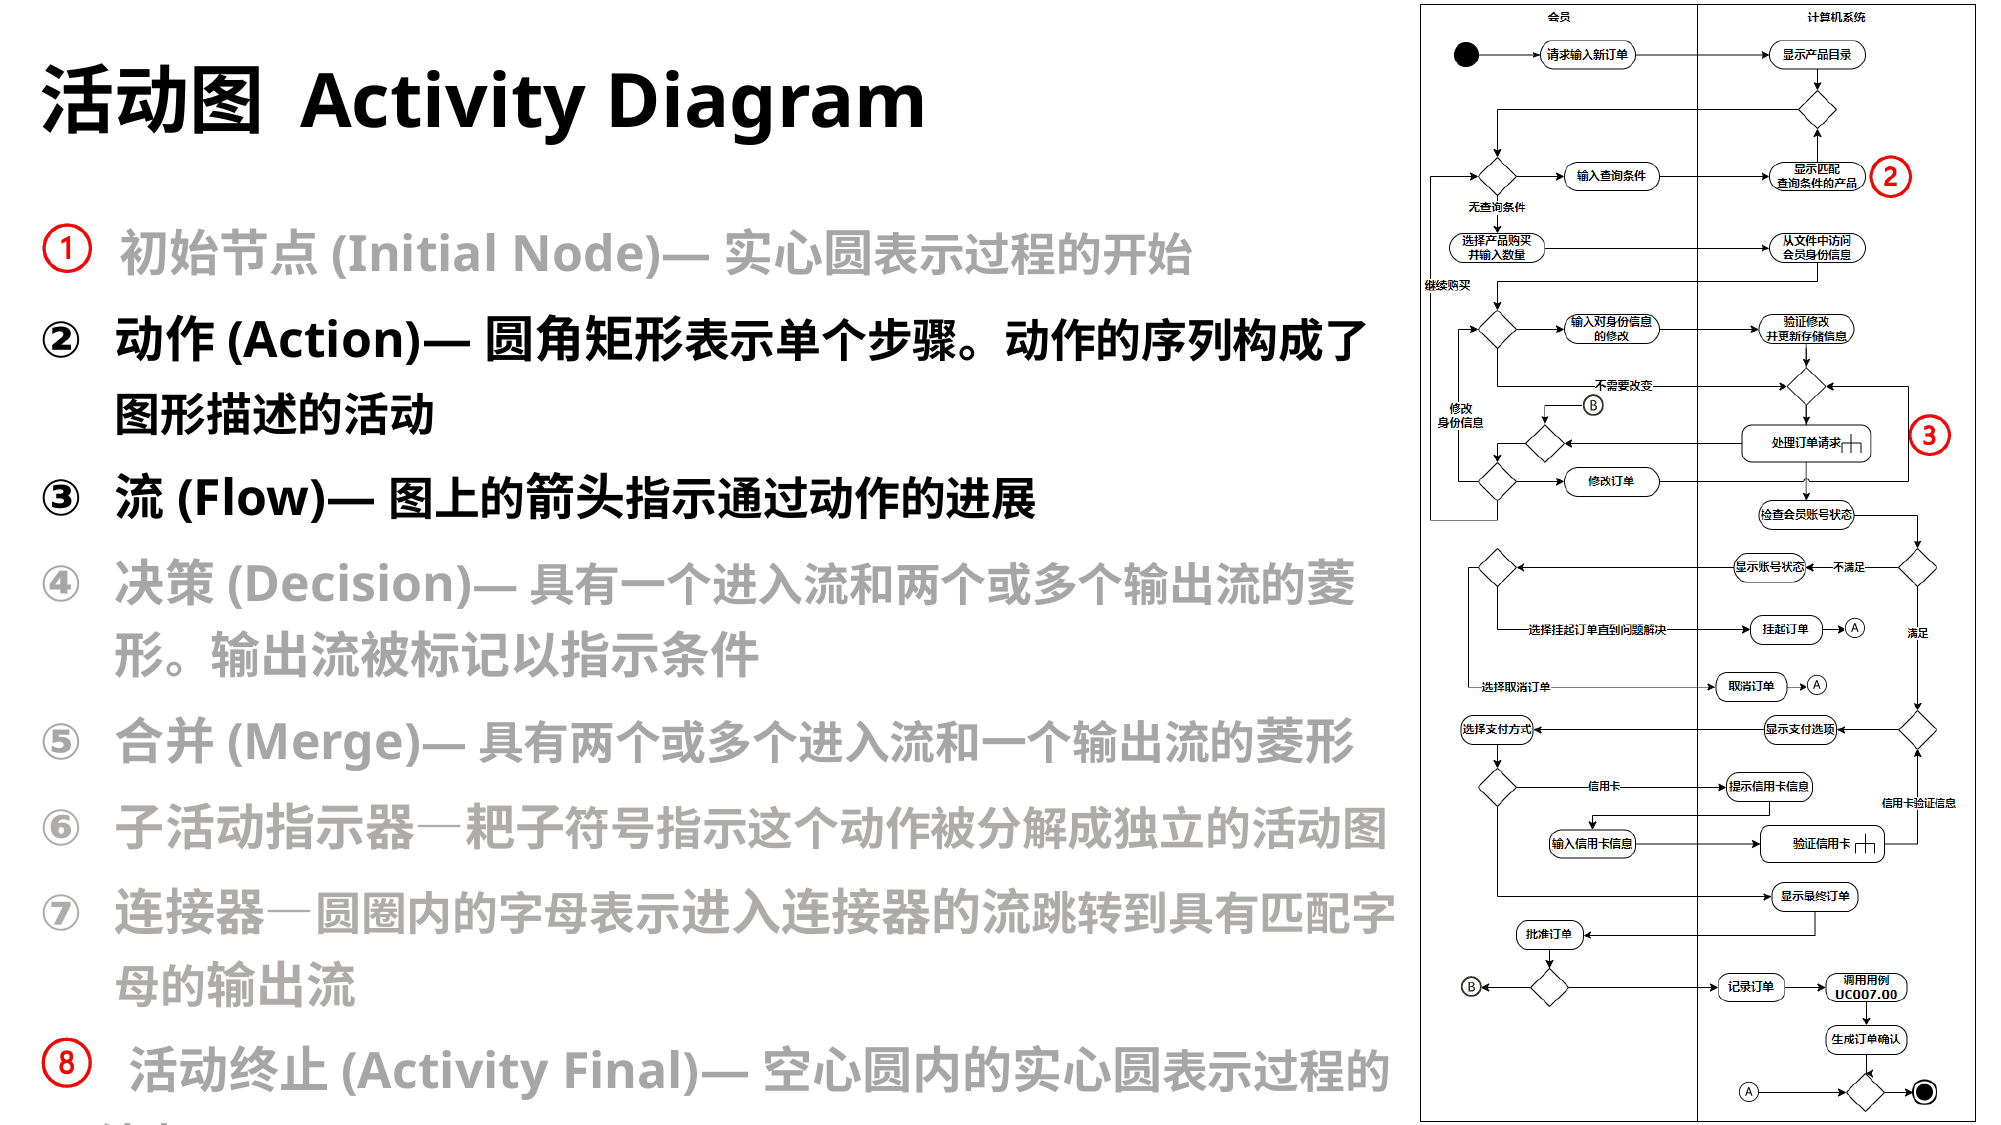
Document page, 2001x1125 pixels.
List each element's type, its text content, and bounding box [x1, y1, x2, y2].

text_box 活动图 Activity Diagram [25, 0, 1414, 152]
picture [1904, 410, 1955, 461]
picture [1865, 151, 1916, 202]
text_box 初始节点(Initial Node)—实心圆表示过程的开始 动作(Action)—圆角矩形表示单个步骤。动作的序列构成了图形描述的活动 流(Flow)—图上的箭头指示通过动作的进展 决策(Decision)—具有一个进入流和两个或多个输出流的菱形。输出流被标记以指示条件 合并(Merge)—具有两个或多个进入流和一个输出流的菱形 子活动指示器—耙子符号指示这个动作被分解成独立的活动图 连接器—圆圈内的字母表示进入连接器的流跳转到具有匹配字母的输出流 活动终止(Activity Final)—空心圆内的实心圆表示过程的结束 [25, 201, 1414, 752]
picture [37, 218, 97, 278]
picture [36, 1032, 97, 1093]
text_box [1414, 0, 1980, 1125]
